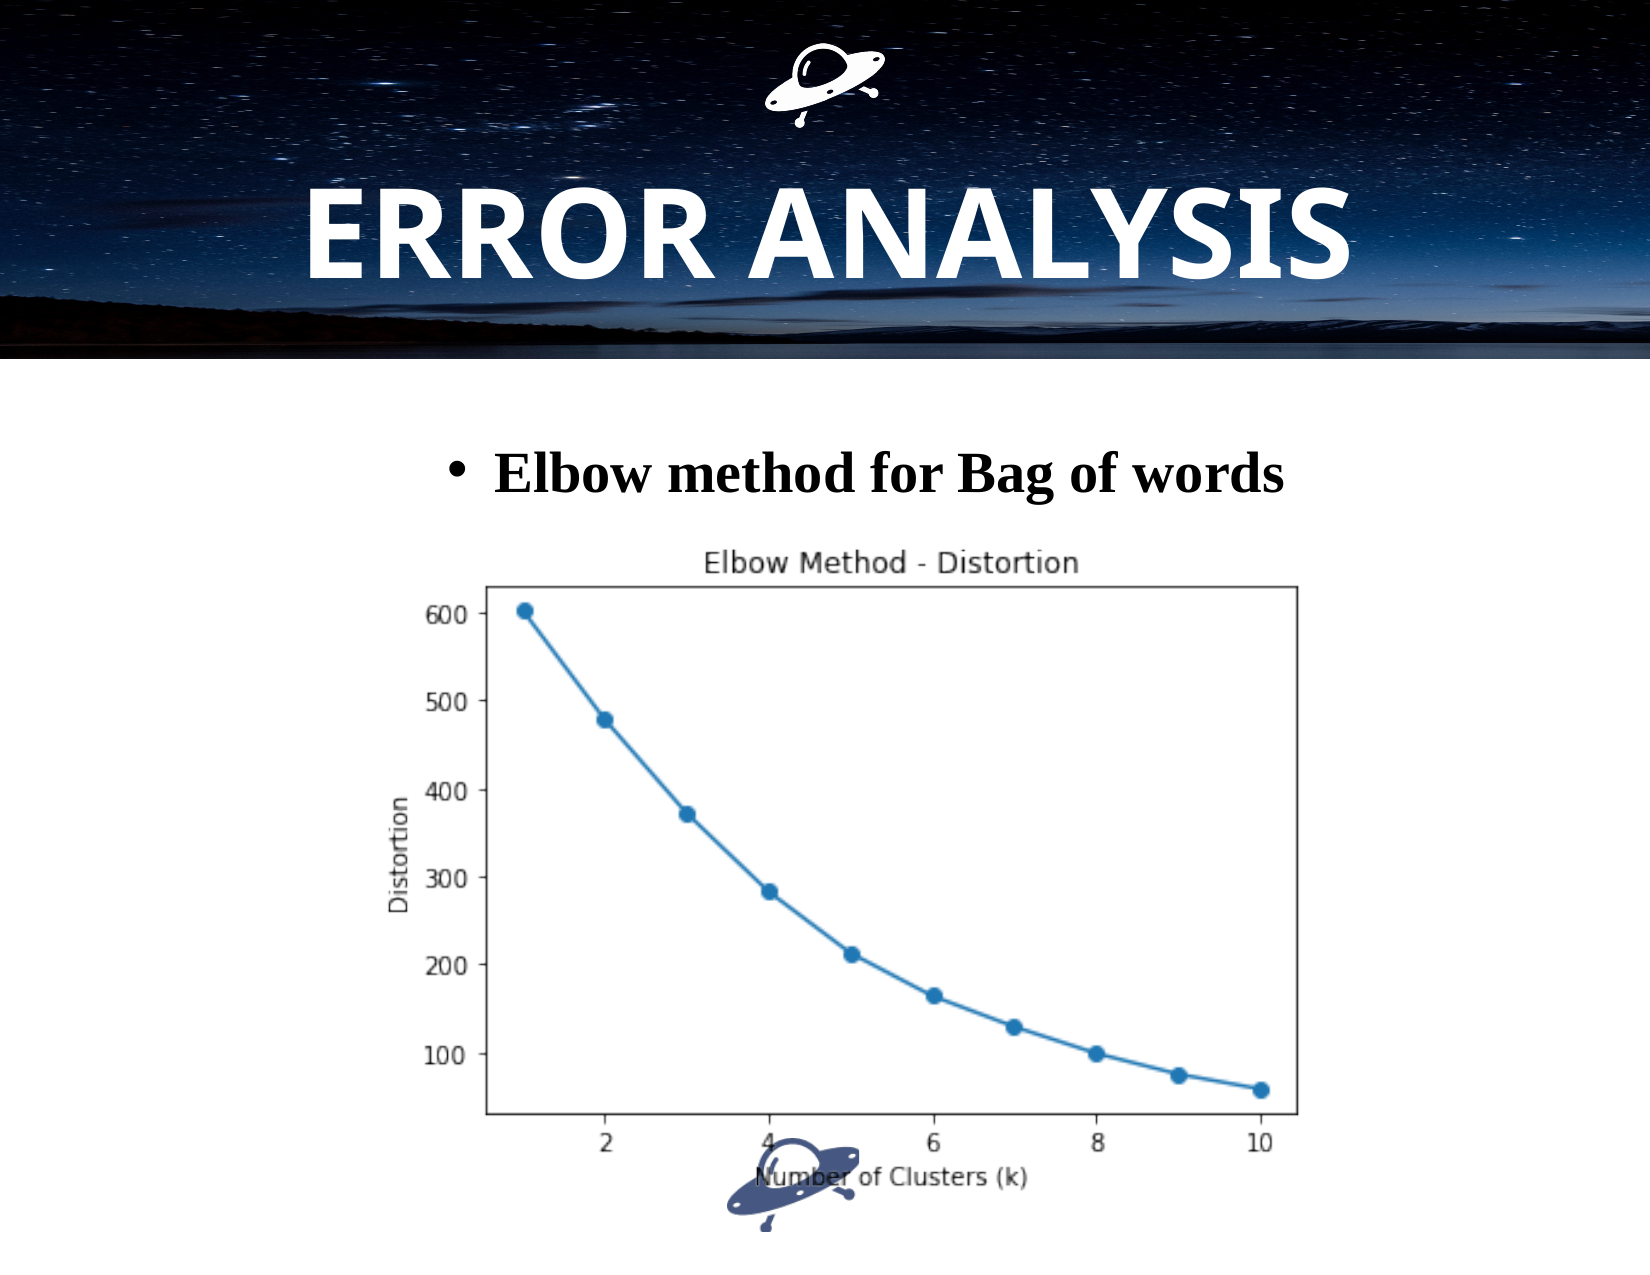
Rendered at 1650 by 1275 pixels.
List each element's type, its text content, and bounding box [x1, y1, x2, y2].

text_box Elbow method for Bag of words [207, 426, 1434, 1275]
picture [372, 533, 1314, 1232]
picture [0, 0, 1650, 359]
